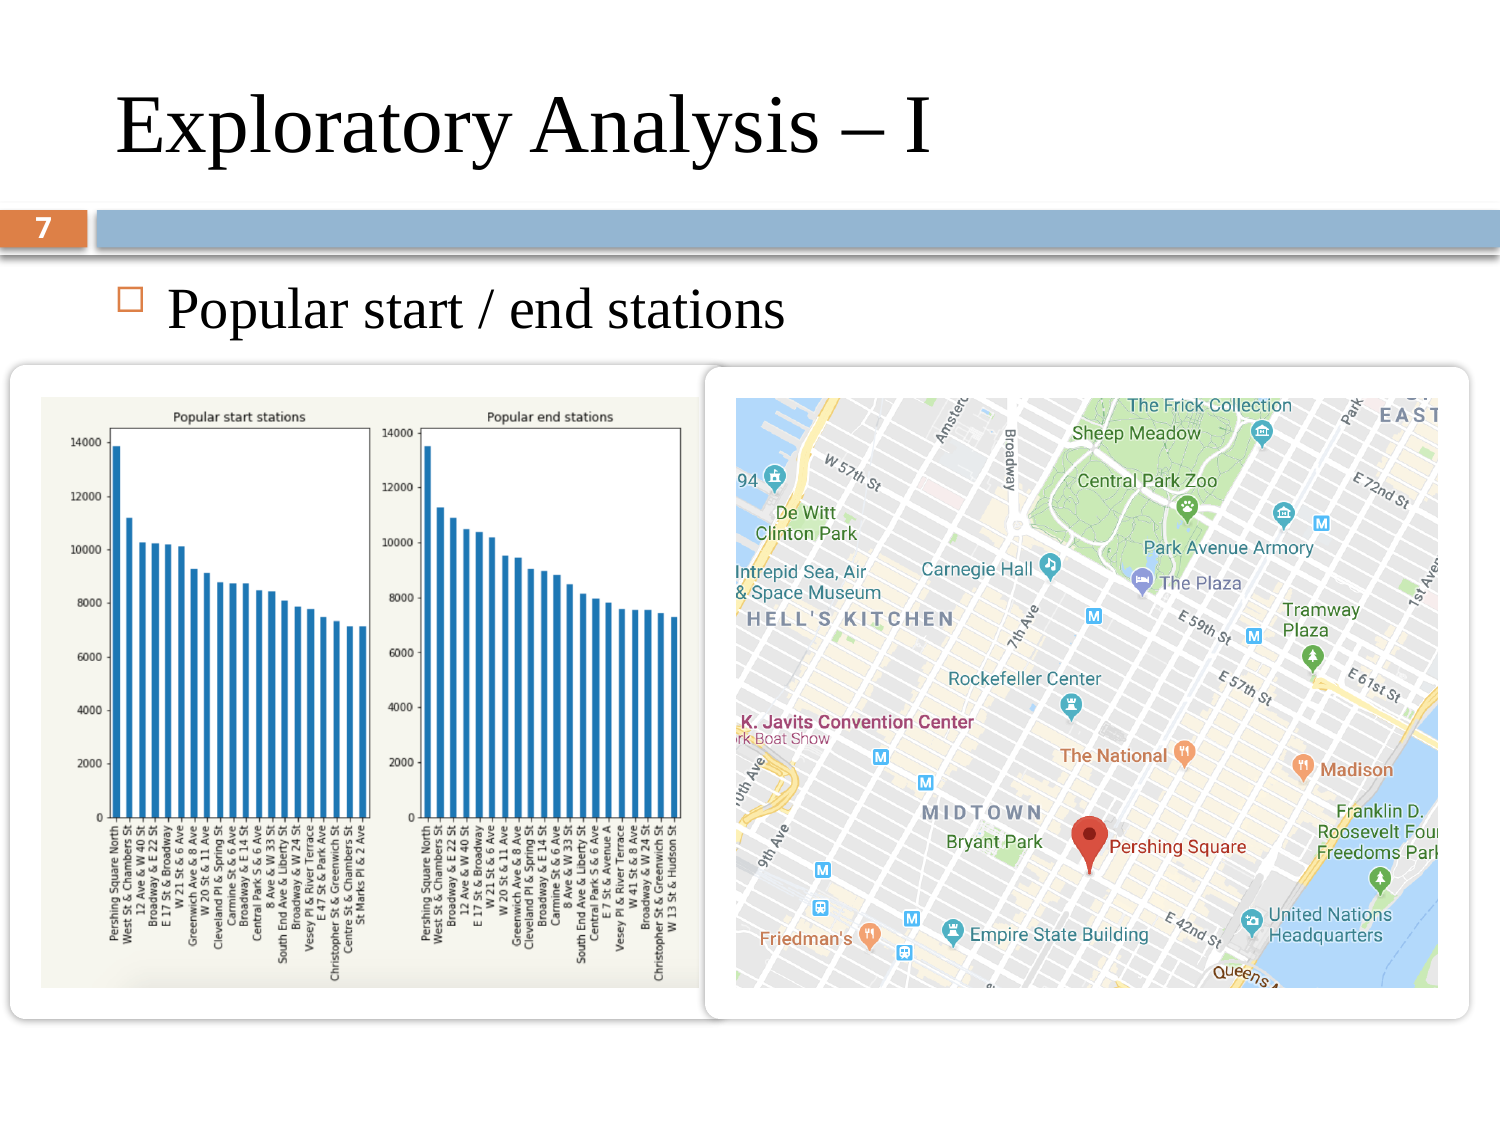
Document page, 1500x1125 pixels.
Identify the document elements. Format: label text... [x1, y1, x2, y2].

slide_number 7 [0, 208, 88, 249]
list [40, 396, 700, 989]
picture [735, 397, 1439, 988]
text_box Popular start / end stations [100, 262, 1500, 1000]
title Exploratory Analysis – I [100, 37, 1438, 200]
